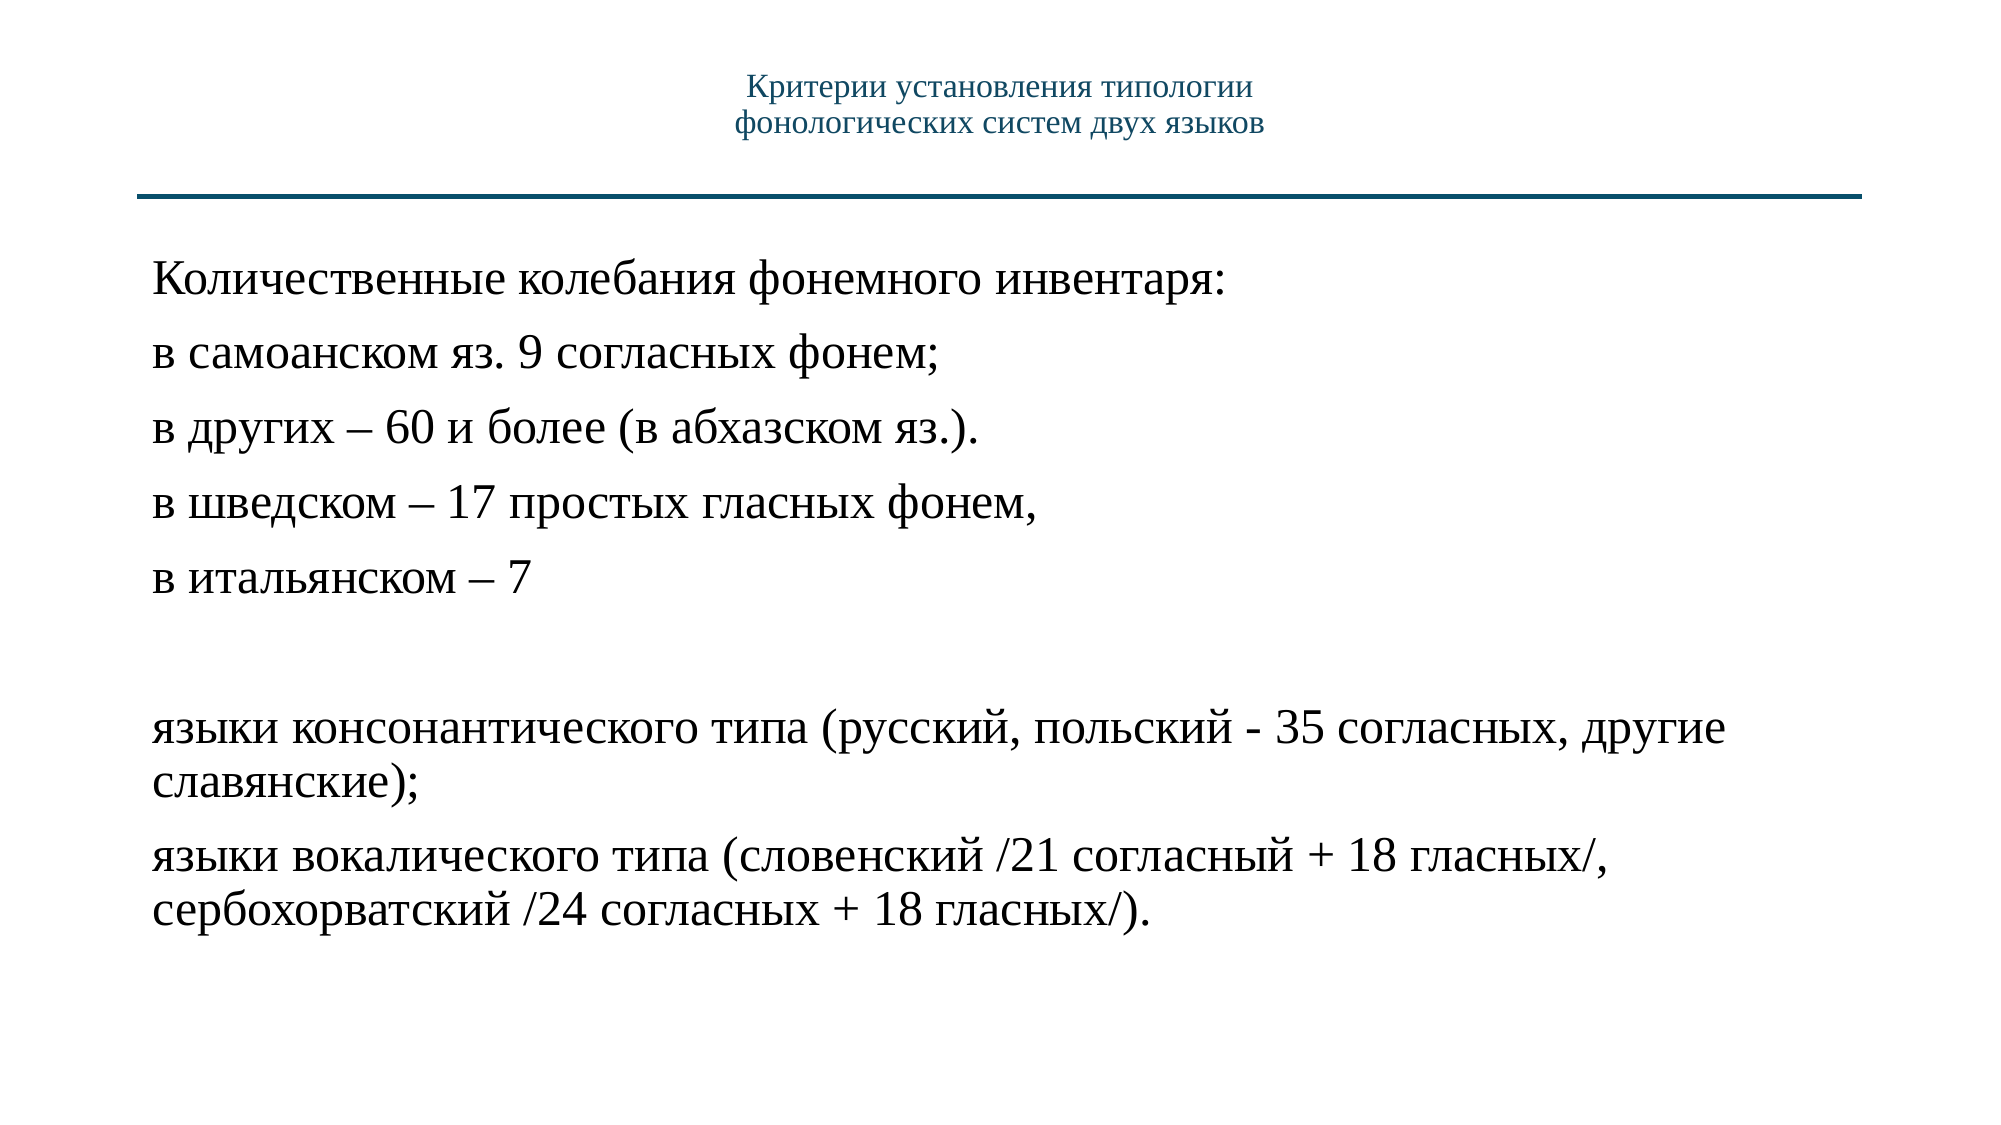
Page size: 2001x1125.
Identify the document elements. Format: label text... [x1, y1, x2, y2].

list Количественные колебания фонемного инвентаря: в самоанском яз. 9 согласных фонем; в других – 60 и более (в абхазском яз.). в шведском – 17 простых гласных фонем, в итальянском – 7 языки консонантического типа (русский, польский - 35 согласных, другие славянские); языки вокалического типа (словенский /21 согласный + 18 гласных/, сербохорватский /24 согласных + 18 гласных/). [137, 243, 1863, 1035]
title Критерии установления типологии фонологических систем двух языков [137, 59, 1863, 149]
